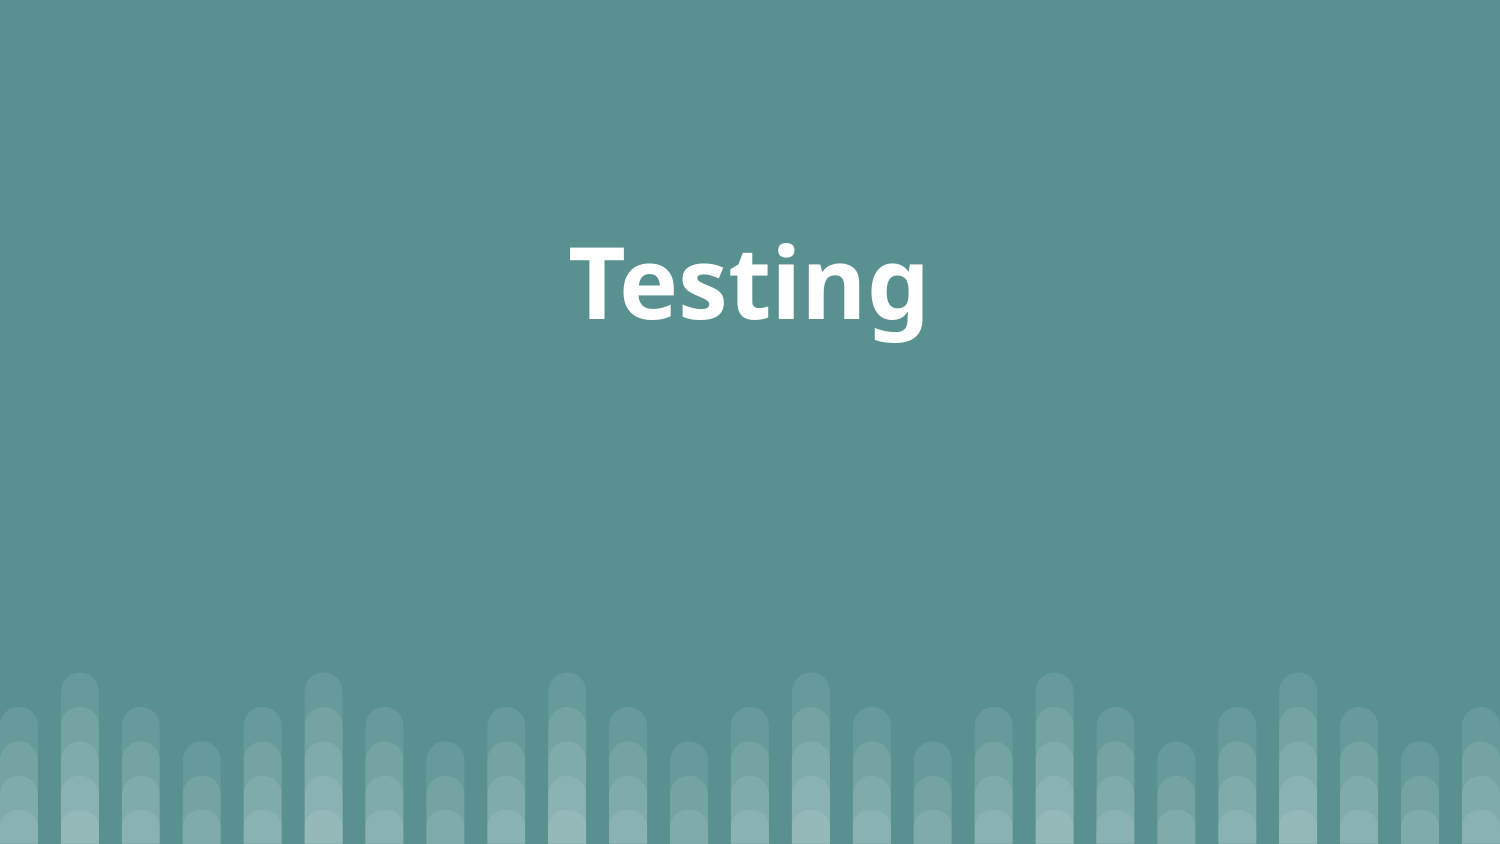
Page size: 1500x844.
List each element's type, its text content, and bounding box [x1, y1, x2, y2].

title Testing [227, 126, 1273, 433]
